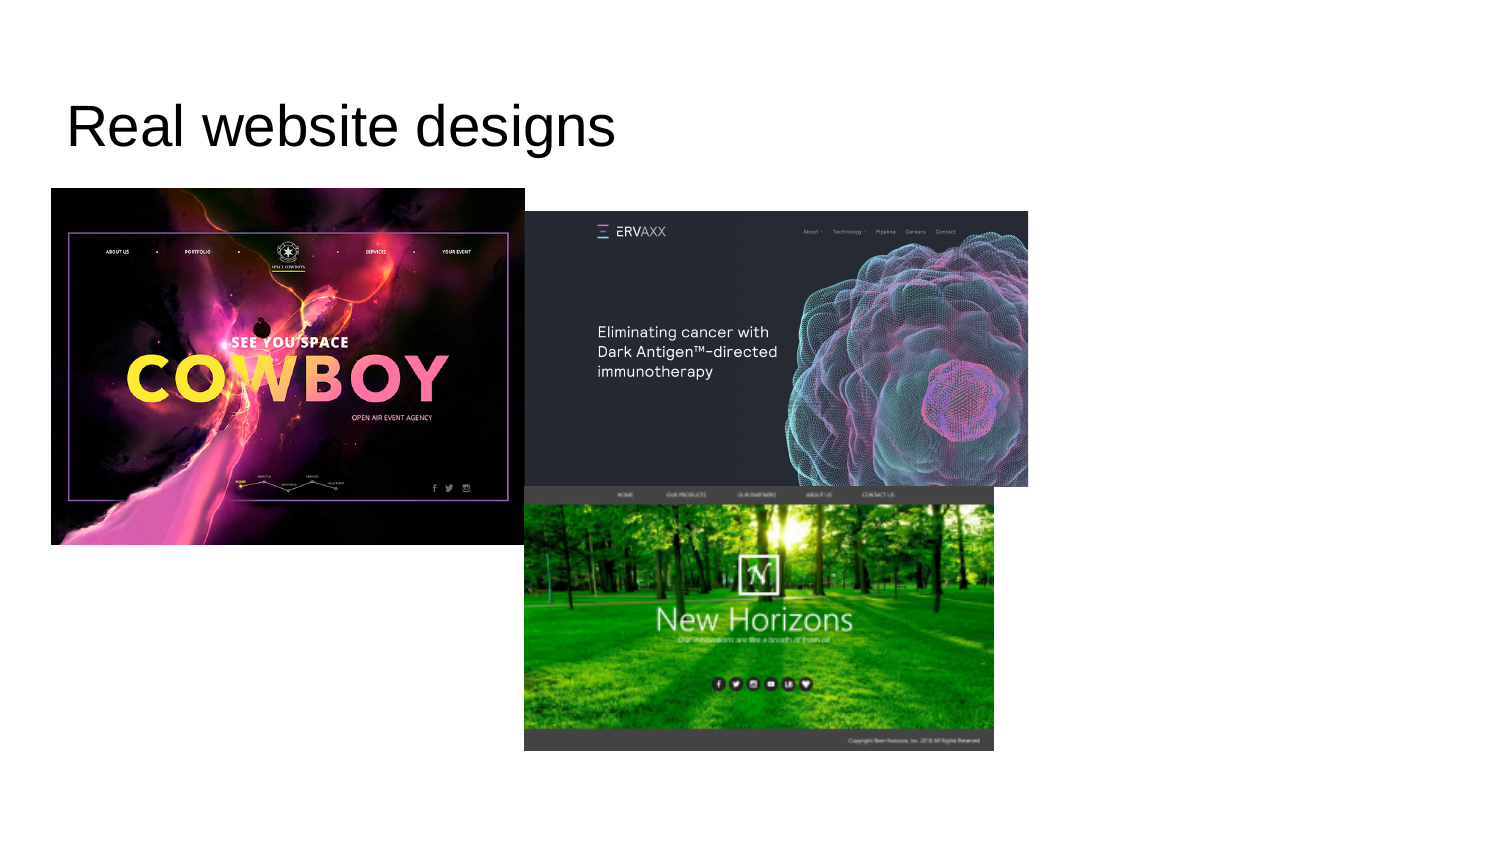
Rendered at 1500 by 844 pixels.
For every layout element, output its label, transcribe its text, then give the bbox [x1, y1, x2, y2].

picture [50, 188, 1029, 751]
title Real website designs [51, 72, 1449, 167]
